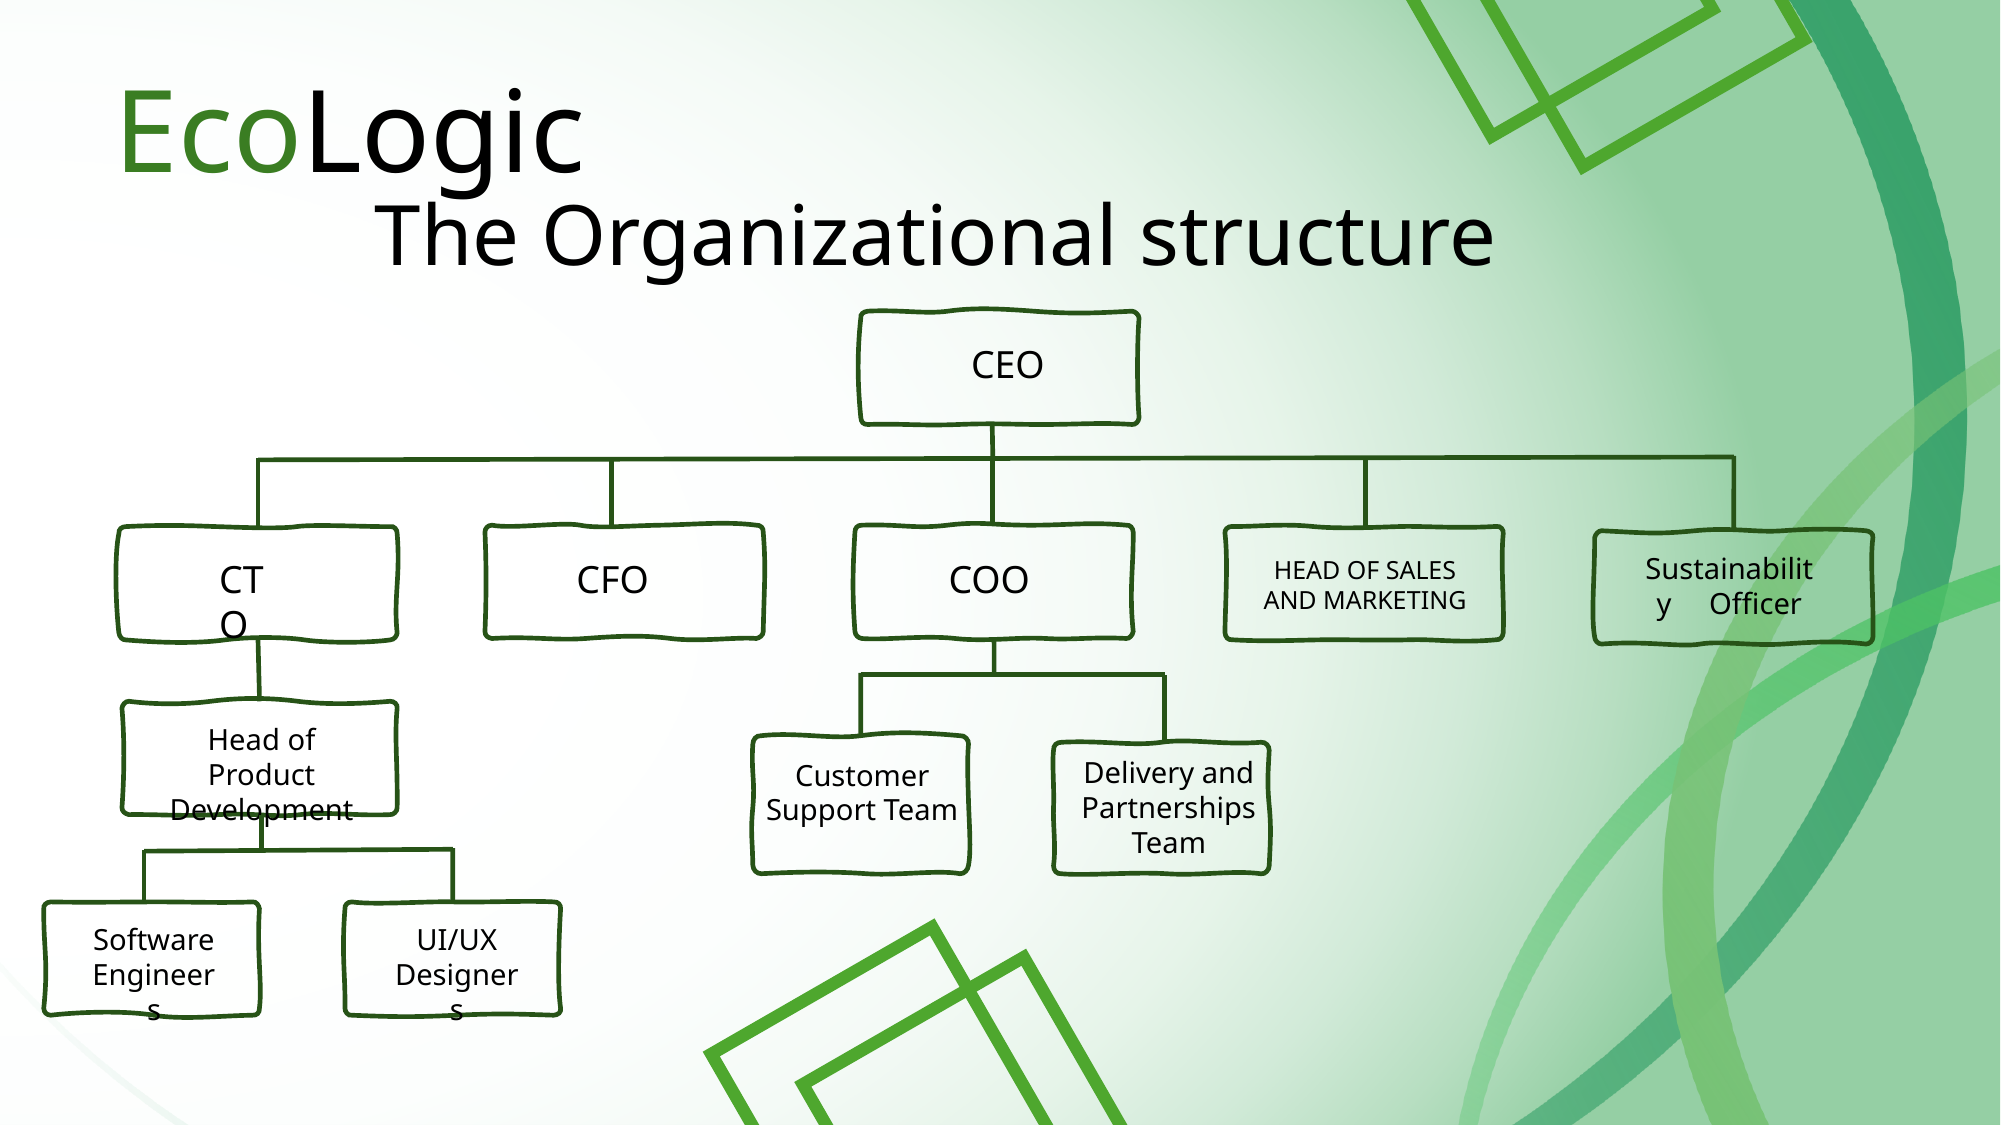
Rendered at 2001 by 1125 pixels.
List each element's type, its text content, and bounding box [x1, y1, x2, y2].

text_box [994, 456, 1733, 461]
text_box [750, 835, 972, 876]
text_box EcoLogic [99, 41, 620, 205]
title The Organizational structure [359, 170, 1602, 291]
text_box [1485, 0, 1807, 169]
text_box [341, 899, 563, 1018]
text_box [851, 521, 1135, 642]
text_box UI/UX Designers [378, 914, 535, 1034]
text_box [750, 731, 971, 749]
text_box [42, 900, 262, 1018]
text_box Software Engineers [75, 914, 233, 1034]
text_box [1051, 739, 1271, 876]
picture [0, 0, 2001, 1125]
text_box Customer Support Team [739, 749, 985, 835]
text_box COO [933, 548, 1052, 609]
text_box [856, 307, 1141, 427]
text_box CEO [956, 333, 1070, 394]
text_box [800, 955, 1123, 1125]
text_box HEAD OF SALES AND MARKETING [1239, 547, 1491, 623]
text_box [1411, 0, 1546, 139]
text_box CTO [204, 548, 307, 654]
text_box Delivery and Partnerships Team [1062, 747, 1276, 867]
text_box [257, 639, 261, 702]
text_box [143, 848, 452, 852]
text_box Sustainability Officer [1624, 542, 1835, 628]
text_box Head of Product Development [138, 714, 385, 834]
text_box [709, 924, 969, 1125]
text_box [483, 521, 767, 642]
text_box CFO [561, 548, 675, 609]
text_box [114, 523, 400, 645]
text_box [257, 456, 991, 461]
text_box [1223, 523, 1506, 643]
text_box [120, 696, 399, 817]
text_box [1591, 527, 1875, 647]
